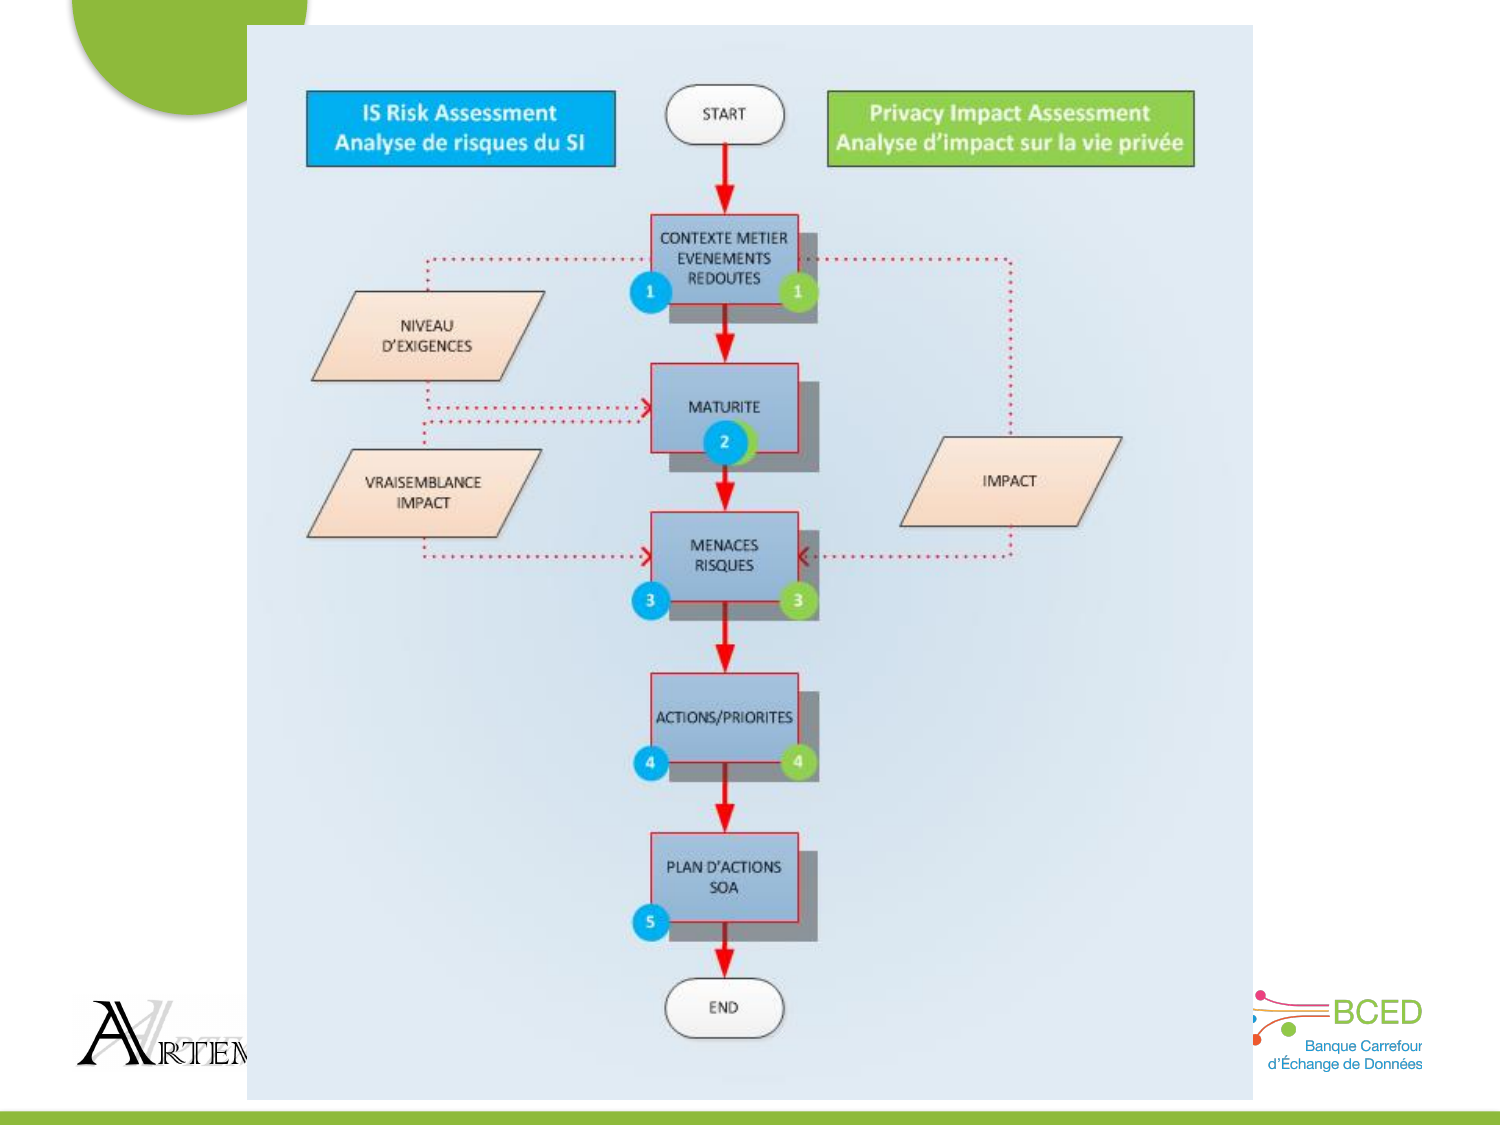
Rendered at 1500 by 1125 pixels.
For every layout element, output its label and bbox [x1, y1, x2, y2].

picture [72, 25, 1253, 1100]
